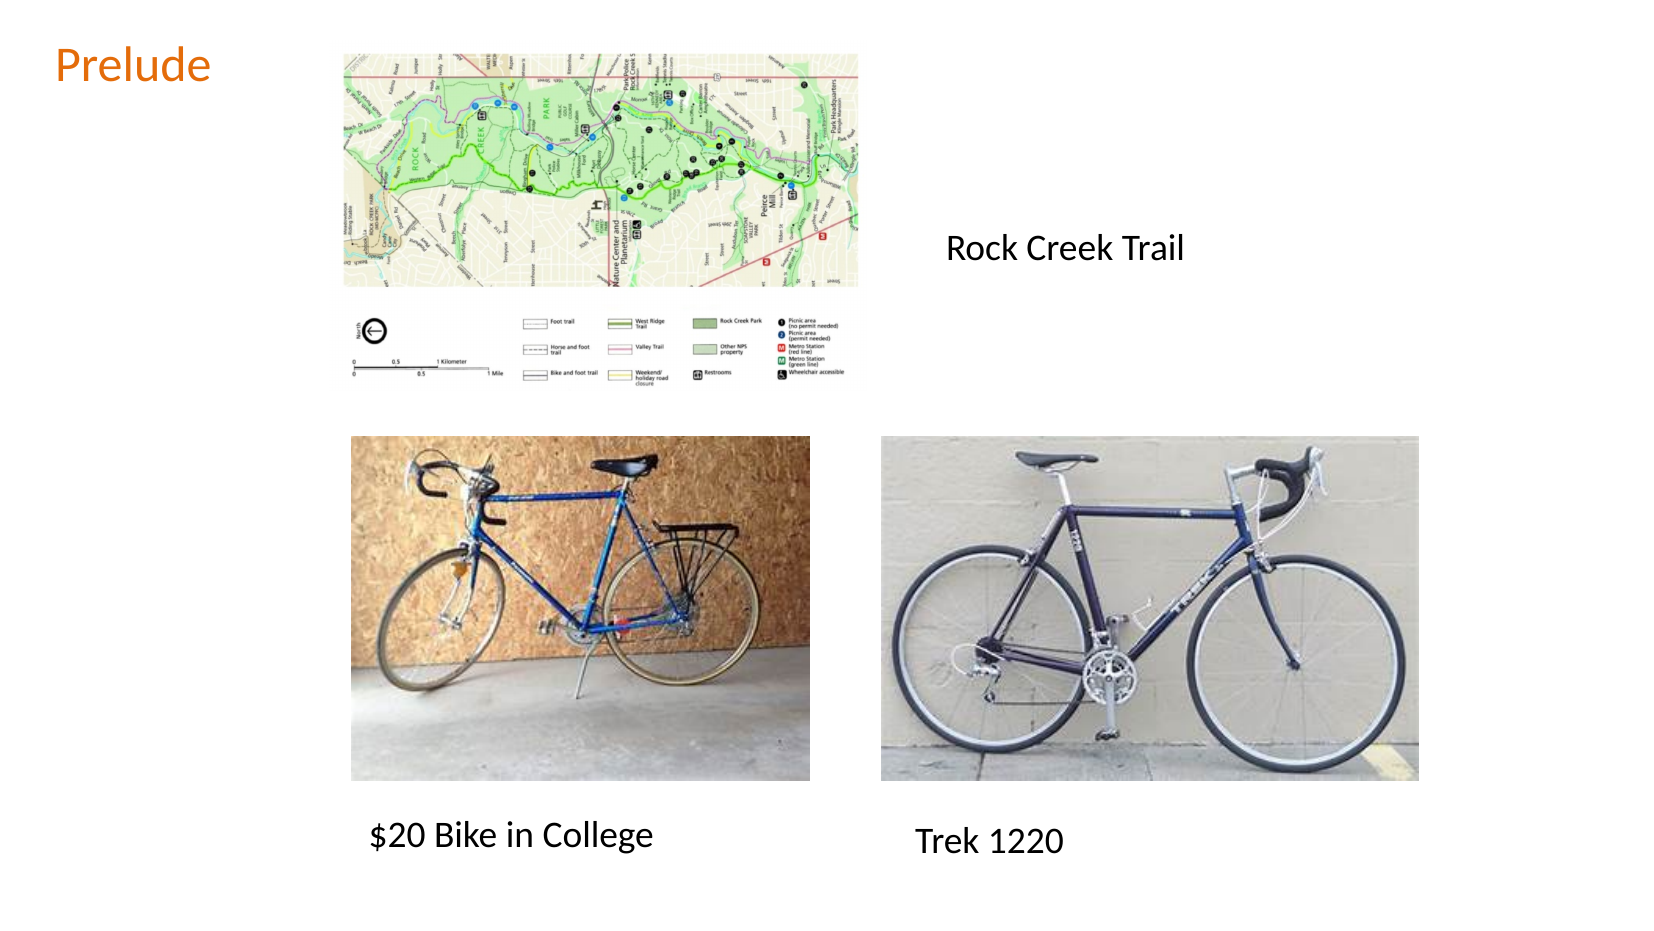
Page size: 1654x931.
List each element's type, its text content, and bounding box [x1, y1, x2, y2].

picture [330, 0, 866, 781]
text_box Trek 1220 [900, 808, 1079, 868]
text_box Rock Creek Trail [931, 215, 1201, 275]
text_box Prelude [40, 24, 238, 99]
picture [881, 436, 1420, 781]
text_box $20 Bike in College [353, 802, 670, 863]
